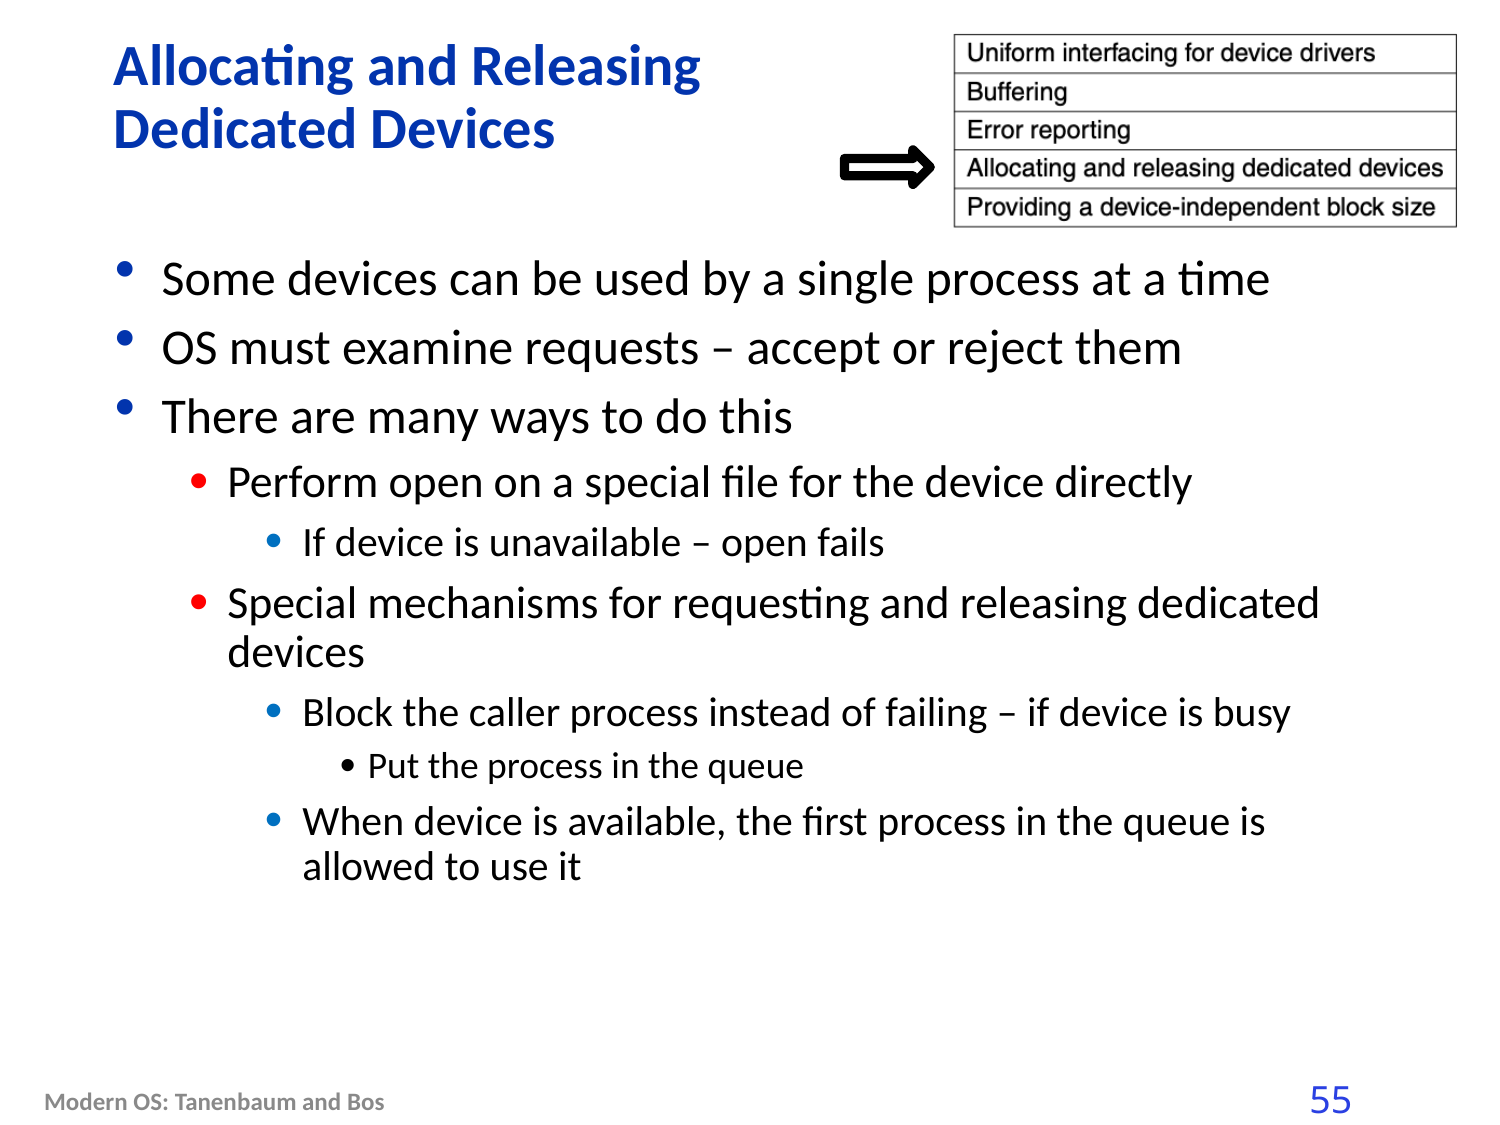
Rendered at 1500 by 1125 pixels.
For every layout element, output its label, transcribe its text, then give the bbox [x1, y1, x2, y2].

title Allocating and Releasing Dedicated Devices [99, 54, 924, 143]
text_box Modern OS: Tanenbaum and Bos [29, 1082, 668, 1120]
list Some devices can be used by a single process at a time OS must examine requests – accept or reject them There are many ways to do this Perform open on a special file for the device directly If device is unavailable – open fails Special mechanisms for requesting and releasing dedicated devices Block the caller process instead of failing – if device is busy Put the process in the queue When device is available, the first process in the queue is allowed to use it [99, 245, 1400, 988]
picture [929, 20, 1498, 246]
text_box [844, 149, 924, 185]
